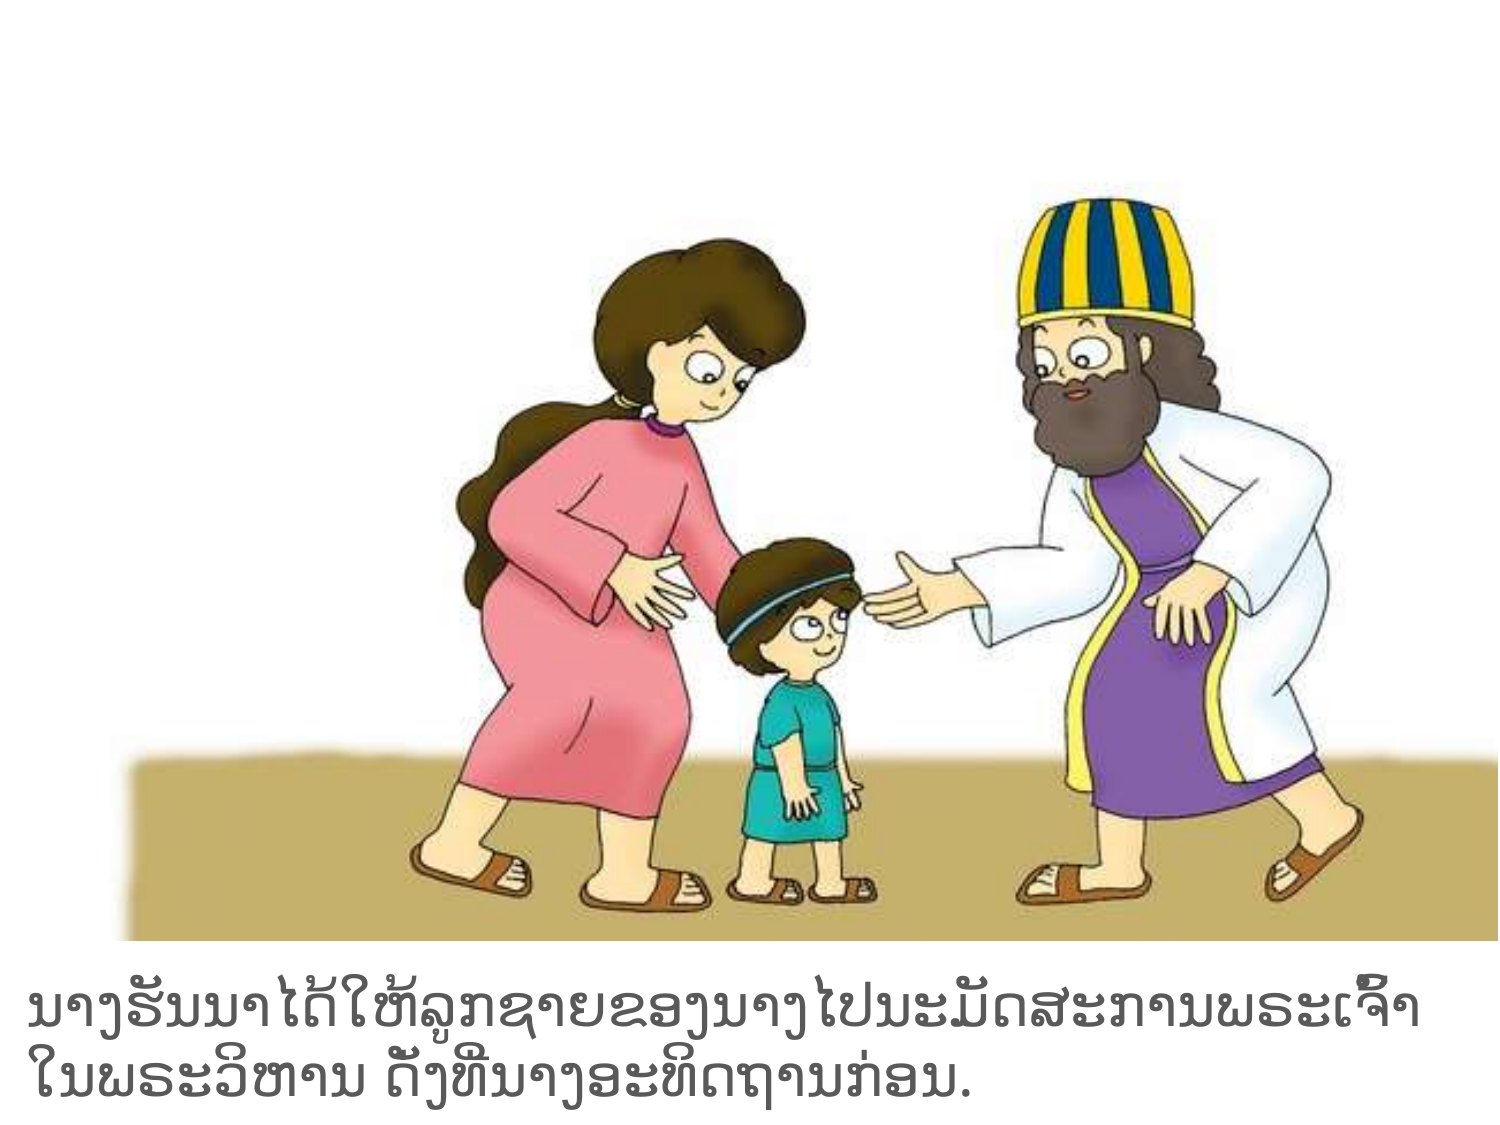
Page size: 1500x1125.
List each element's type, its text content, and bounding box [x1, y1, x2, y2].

text_box ນາງຮັນນາ​ໄດ້​ໃຫ້​ລູກ​ຊາຍ​ຂອງ​ນາງ​ໄປ​ນະມັດສະການ​ພຣະ​ເຈົ້າ​ໃນ​ພຣະ​ວິຫານ ດັ່ງ​ທີ່​ນາງ​ອະທິດຖານ​ກ່ອນ. [11, 961, 1498, 1116]
picture [0, 0, 1498, 941]
